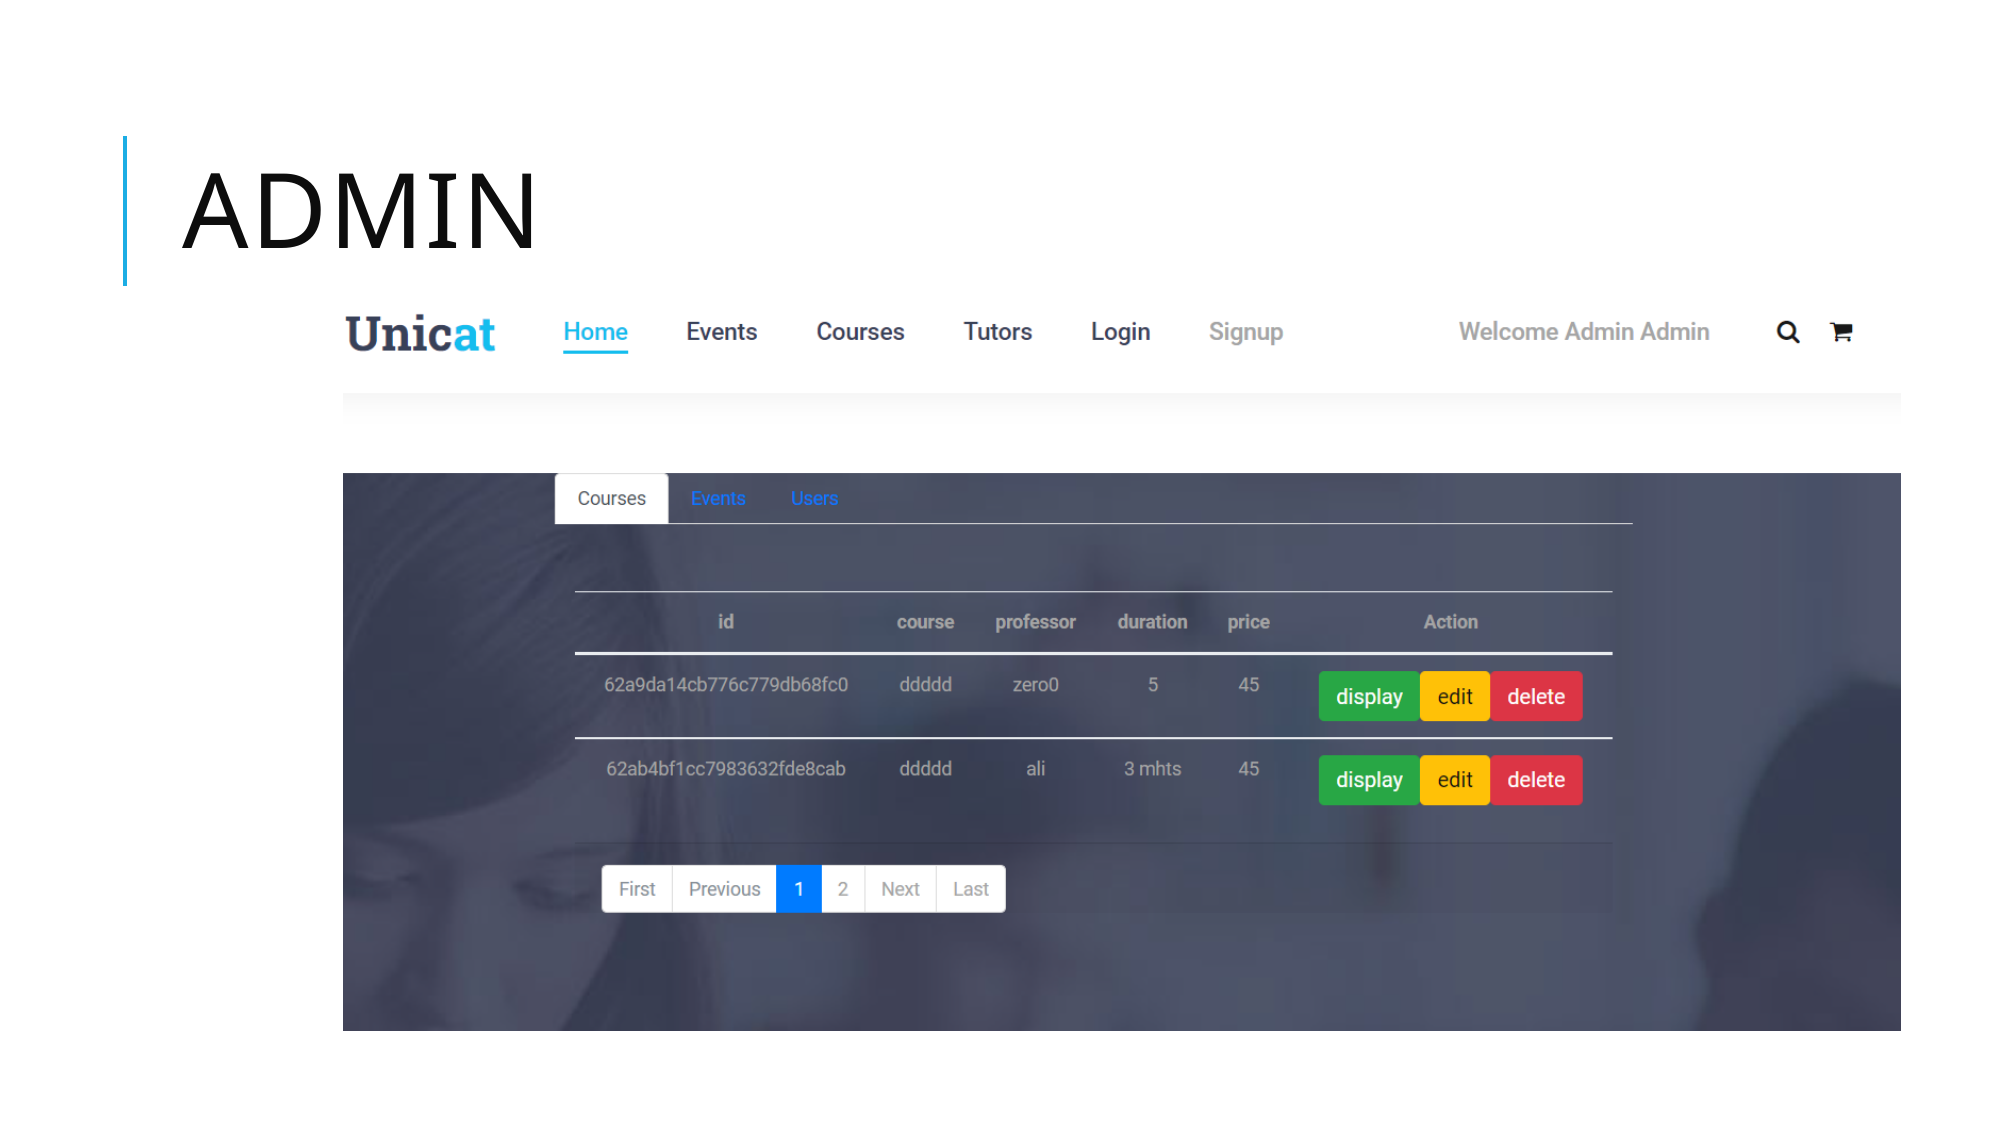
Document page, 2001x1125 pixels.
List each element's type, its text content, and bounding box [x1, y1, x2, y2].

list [342, 291, 1901, 1031]
title admin [168, 96, 1763, 342]
